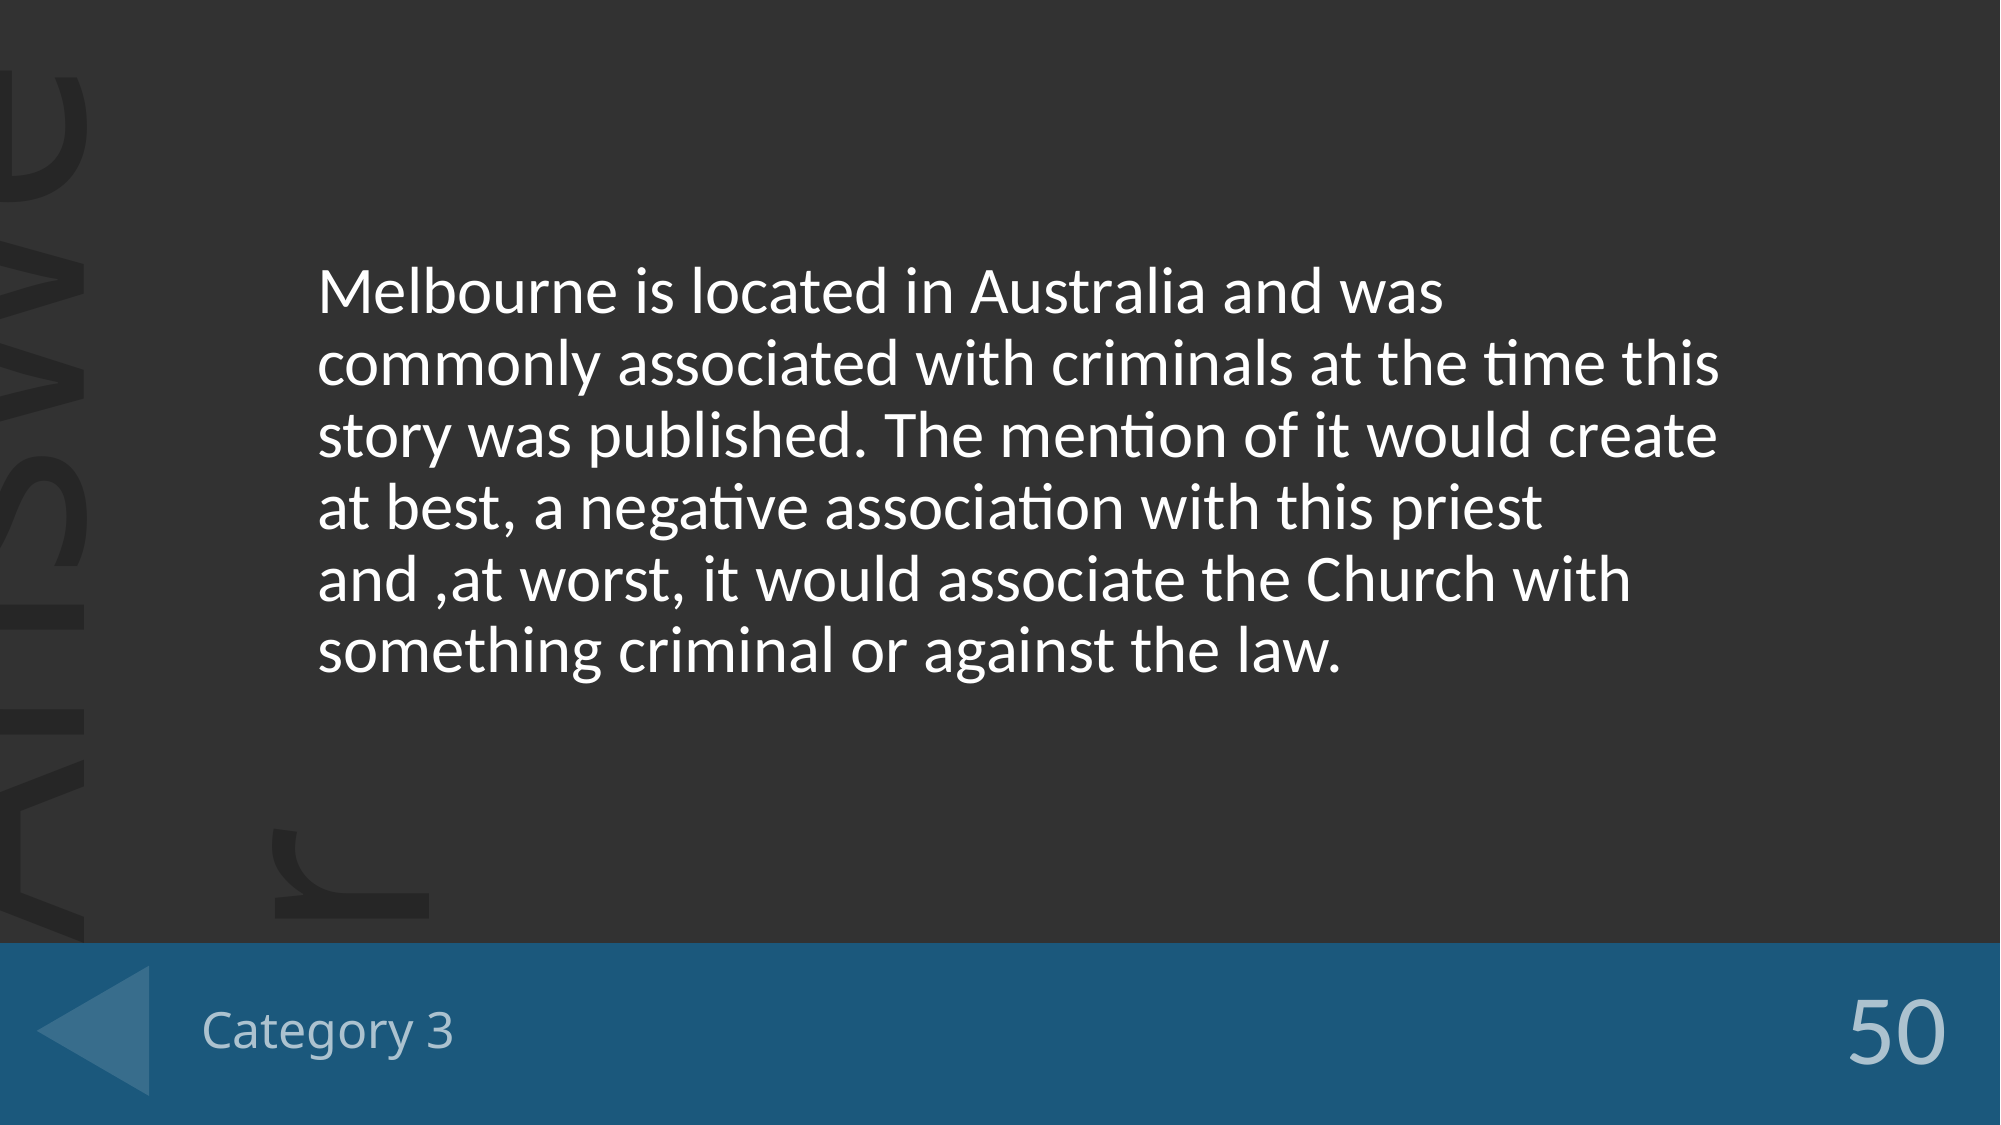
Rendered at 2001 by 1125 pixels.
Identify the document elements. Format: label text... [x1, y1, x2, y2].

list 50 [1494, 967, 1963, 1097]
title Category 3 [185, 967, 1494, 1097]
list Melbourne is located in Australia and was commonly associated with criminals at the time this story was published. The mention of it would create at best, a negative association with this priest and ,at worst, it would associate the Church with something criminal or against the law. [302, 307, 1760, 636]
